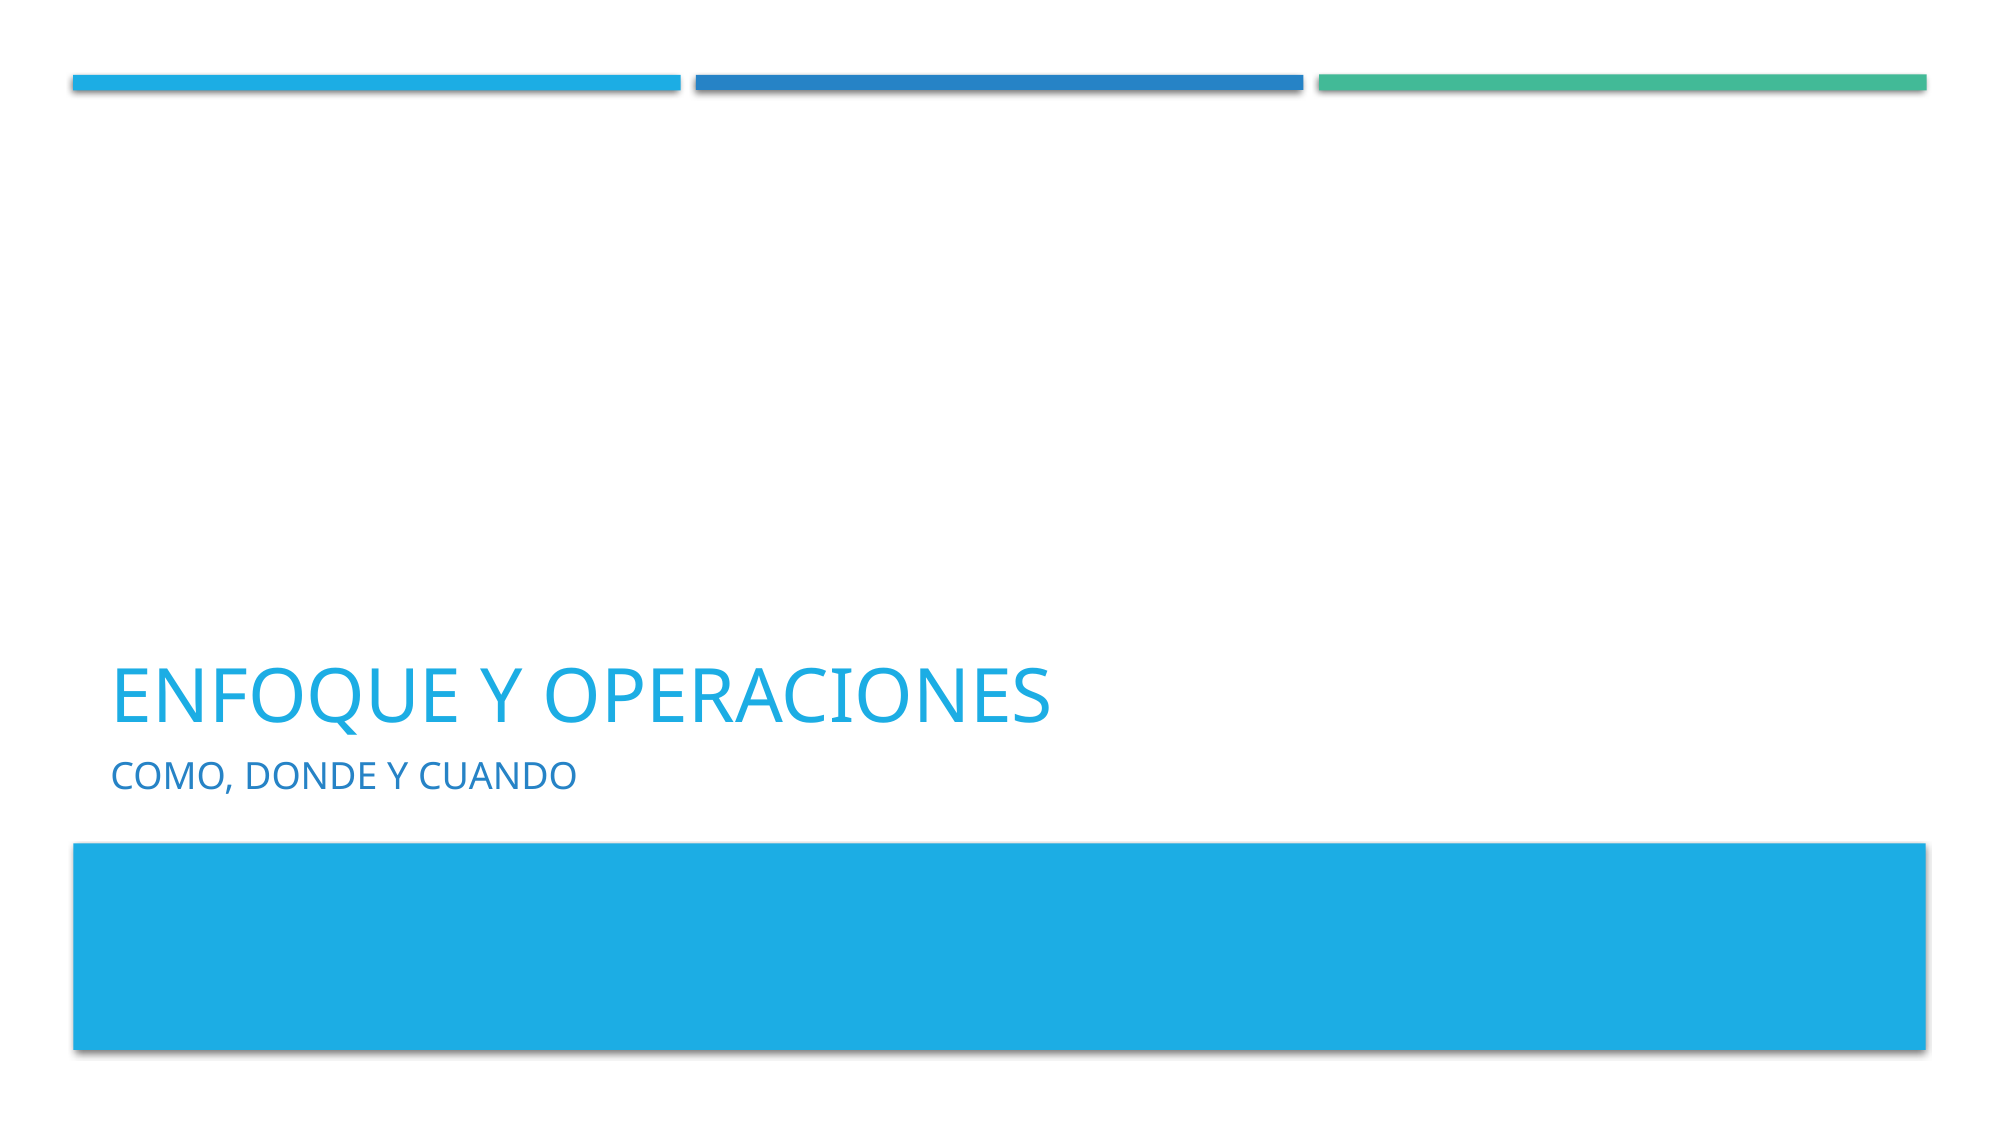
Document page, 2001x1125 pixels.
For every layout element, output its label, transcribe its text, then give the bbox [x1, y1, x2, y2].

title Enfoque y operaciones [95, 499, 1905, 744]
list Como, donde y cuando [95, 744, 1905, 844]
